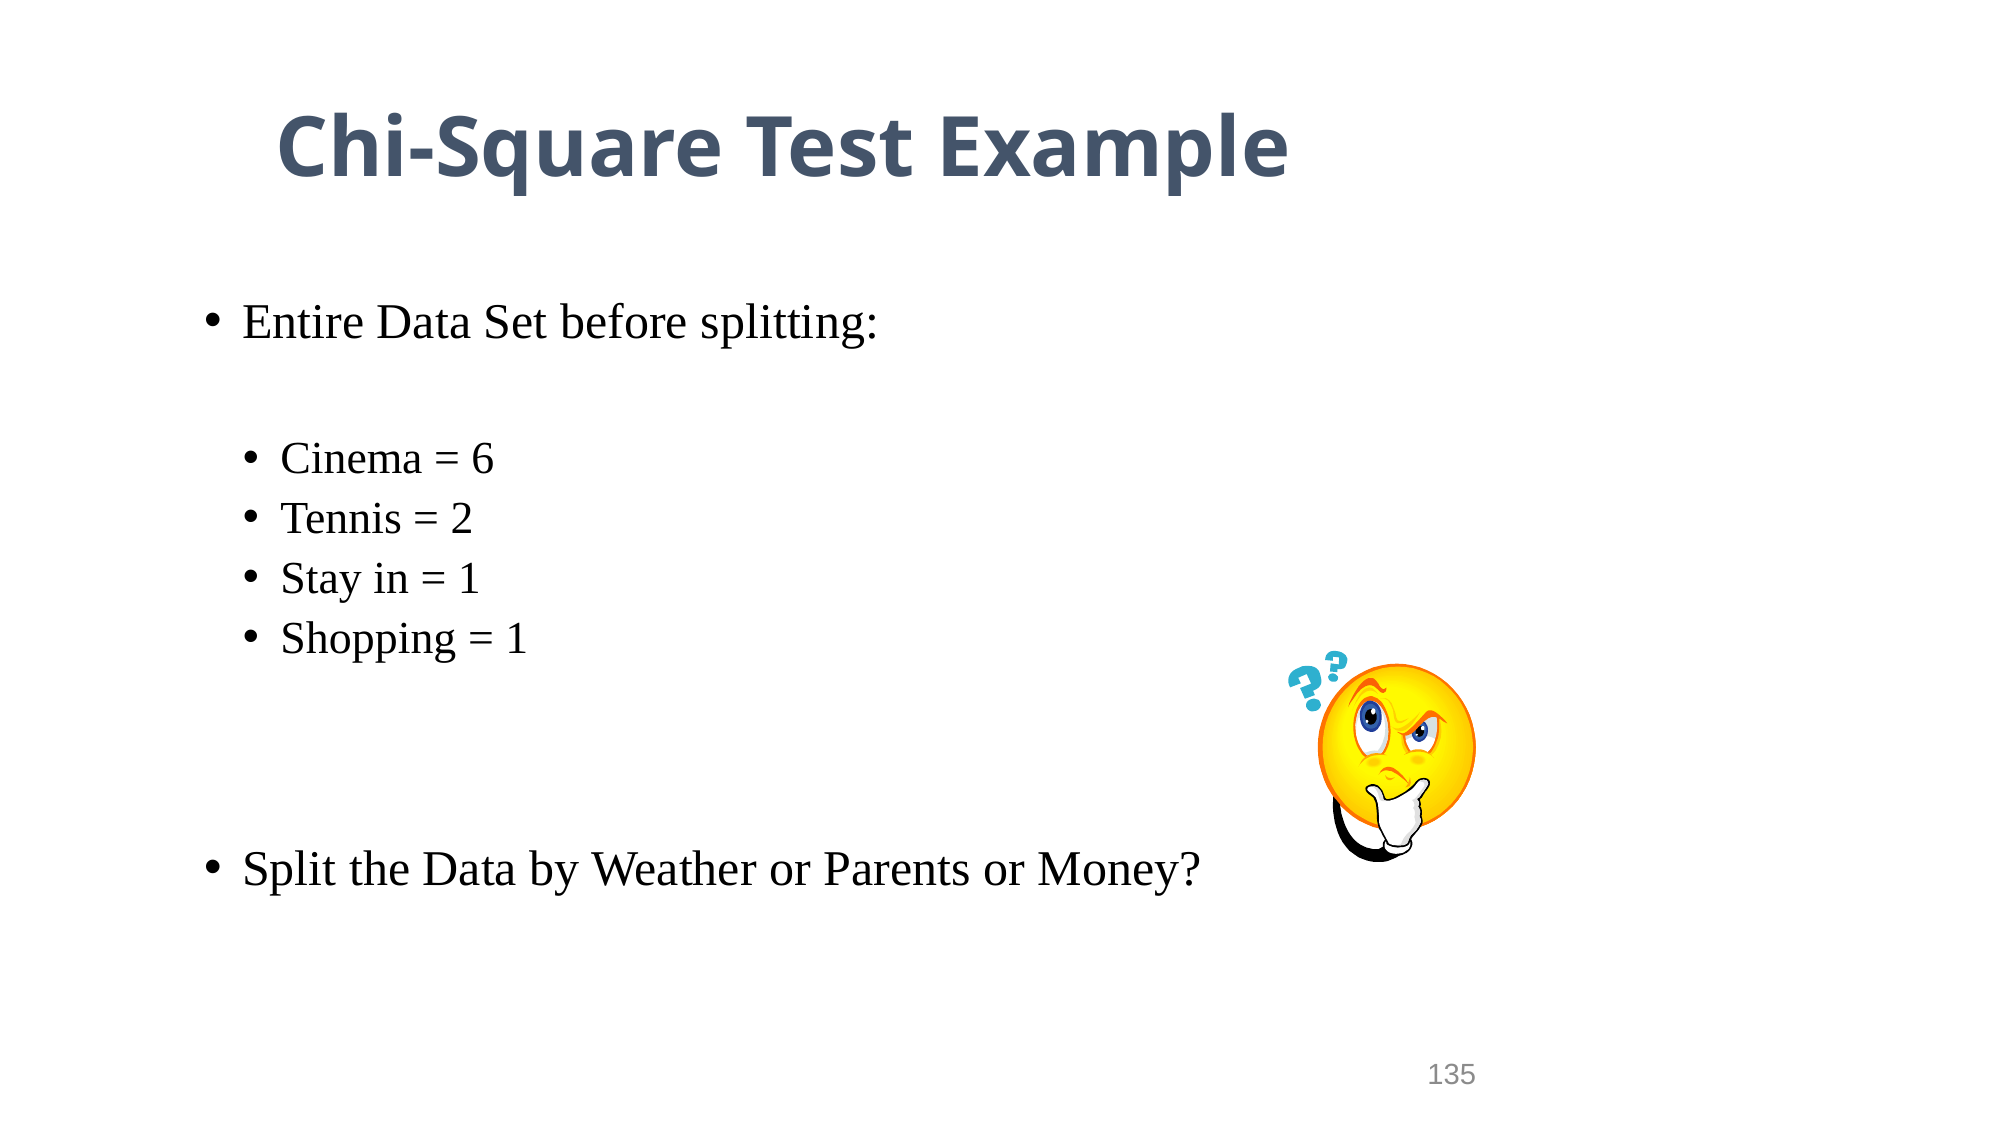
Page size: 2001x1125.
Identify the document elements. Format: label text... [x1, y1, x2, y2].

picture [1287, 649, 1477, 863]
list Entire Data Set before splitting: Cinema = 6 Tennis = 2 Stay in = 1 Shopping = 1 Split the Data by Weather or Parents or Money? [189, 287, 1615, 1103]
slide_number 135 [1412, 1042, 1863, 1103]
text_box Chi-Square Test Example [260, 14, 1610, 202]
